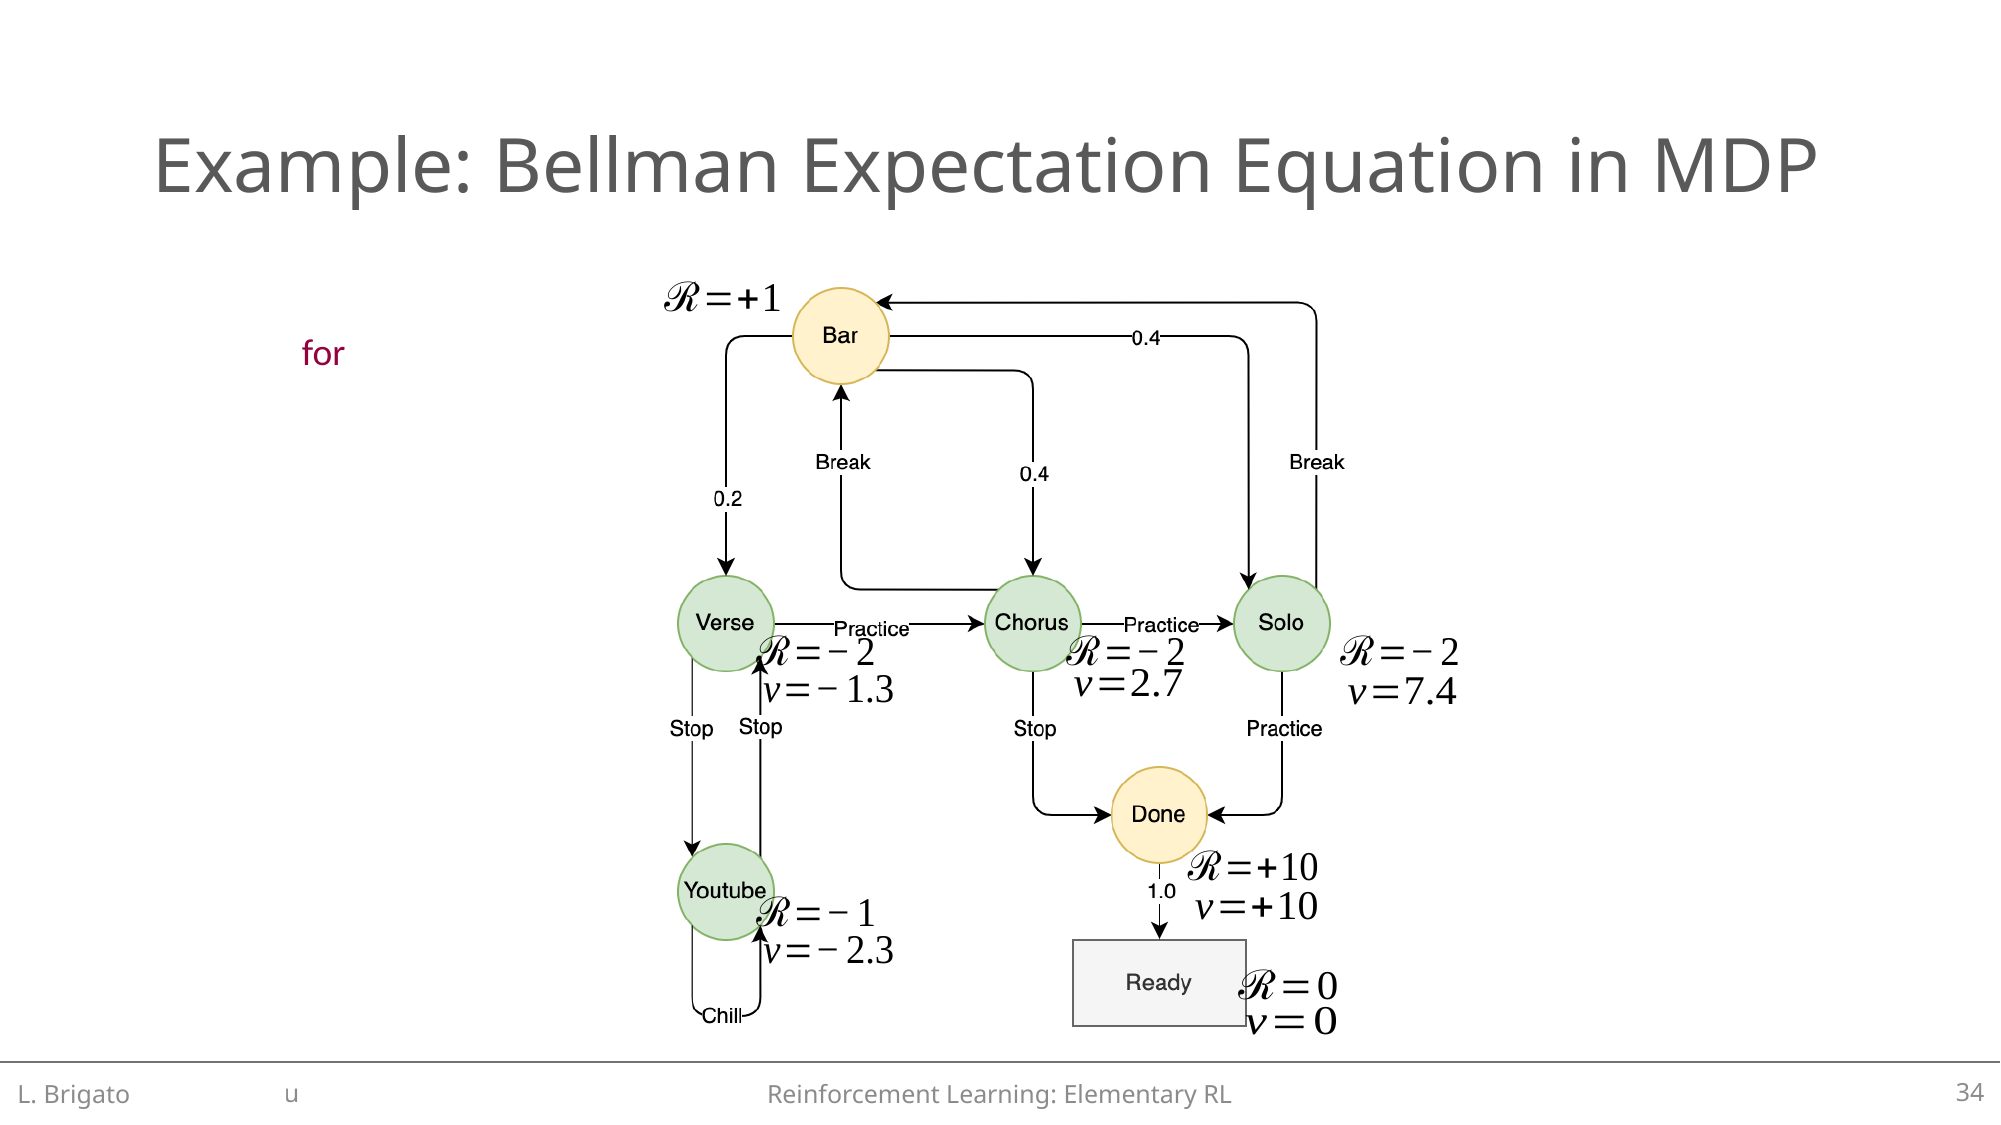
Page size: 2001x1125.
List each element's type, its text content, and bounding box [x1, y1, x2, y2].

slide_number 34 [1549, 1063, 2000, 1124]
picture [669, 287, 1346, 1033]
title Example: Bellman Expectation Equation in MDP [137, 59, 1863, 278]
text_box L. Brigato [2, 1063, 287, 1124]
text_box Reinforcement Learning: Elementary RL [662, 1063, 1338, 1124]
